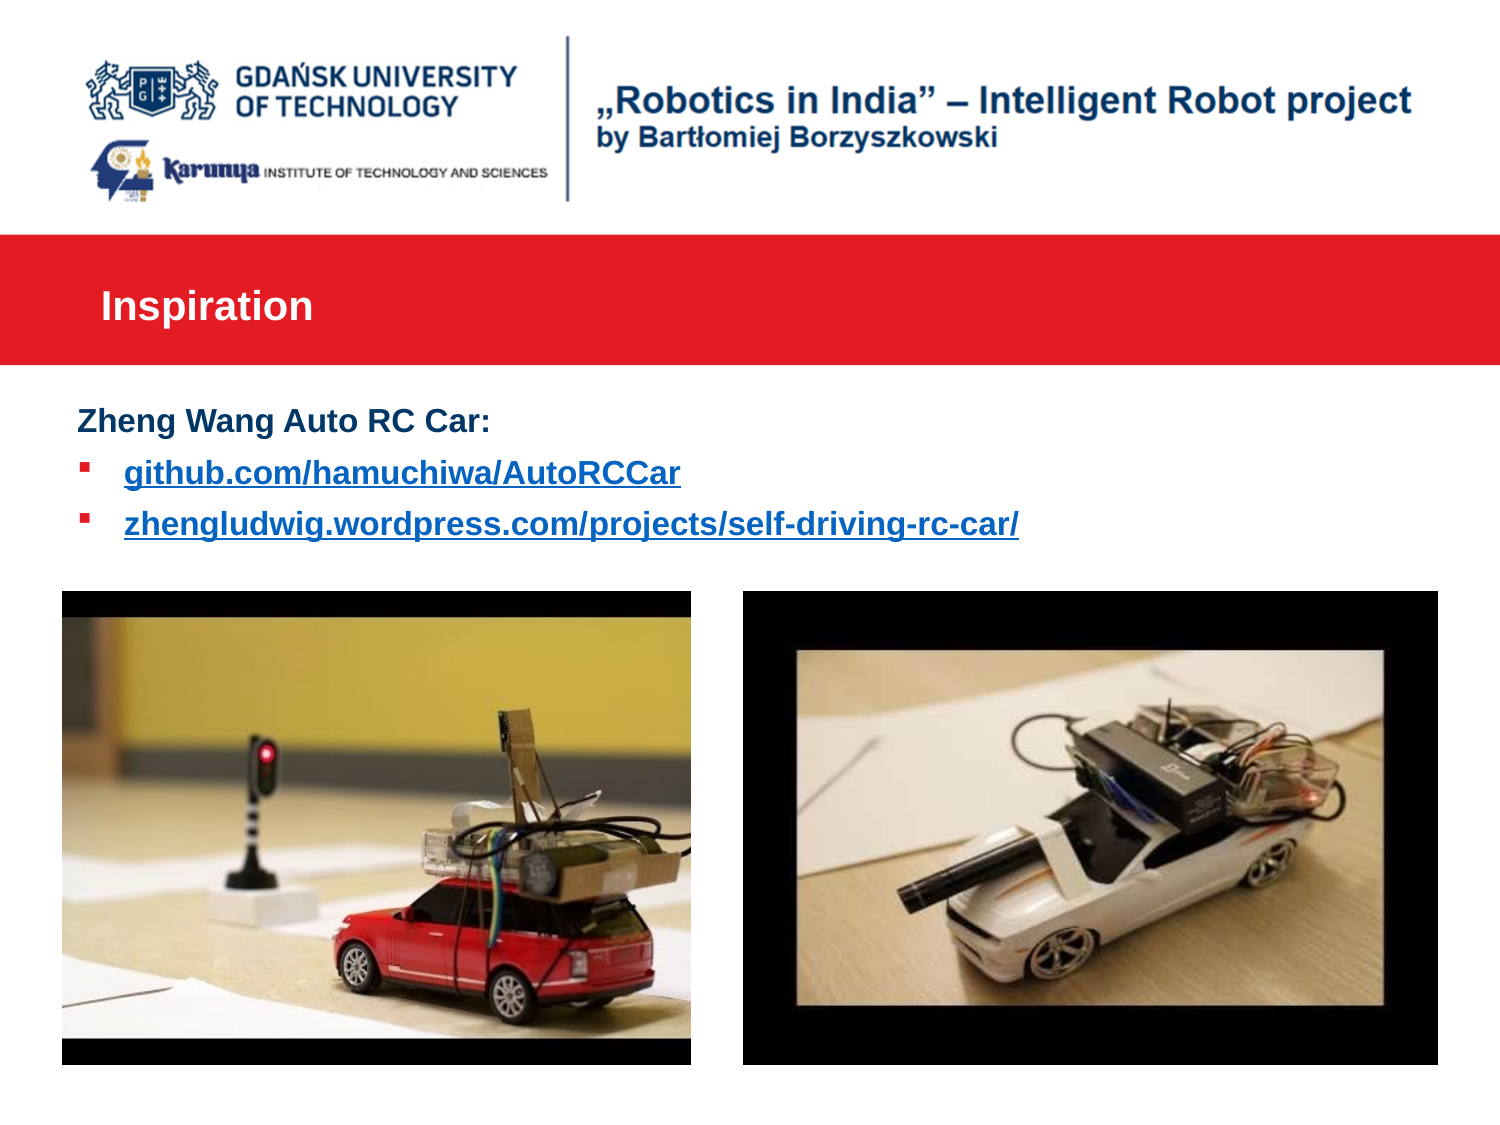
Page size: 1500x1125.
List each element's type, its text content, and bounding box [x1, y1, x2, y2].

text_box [62, 590, 692, 1065]
picture [0, 0, 1500, 235]
list Inspiration [85, 276, 773, 344]
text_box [742, 590, 1439, 1065]
subtitle Zheng Wang Auto RC Car: github.com/hamuchiwa/AutoRCCar zhengludwig.wordpress.com/projects/self-driving-rc-car/ [62, 396, 1188, 668]
